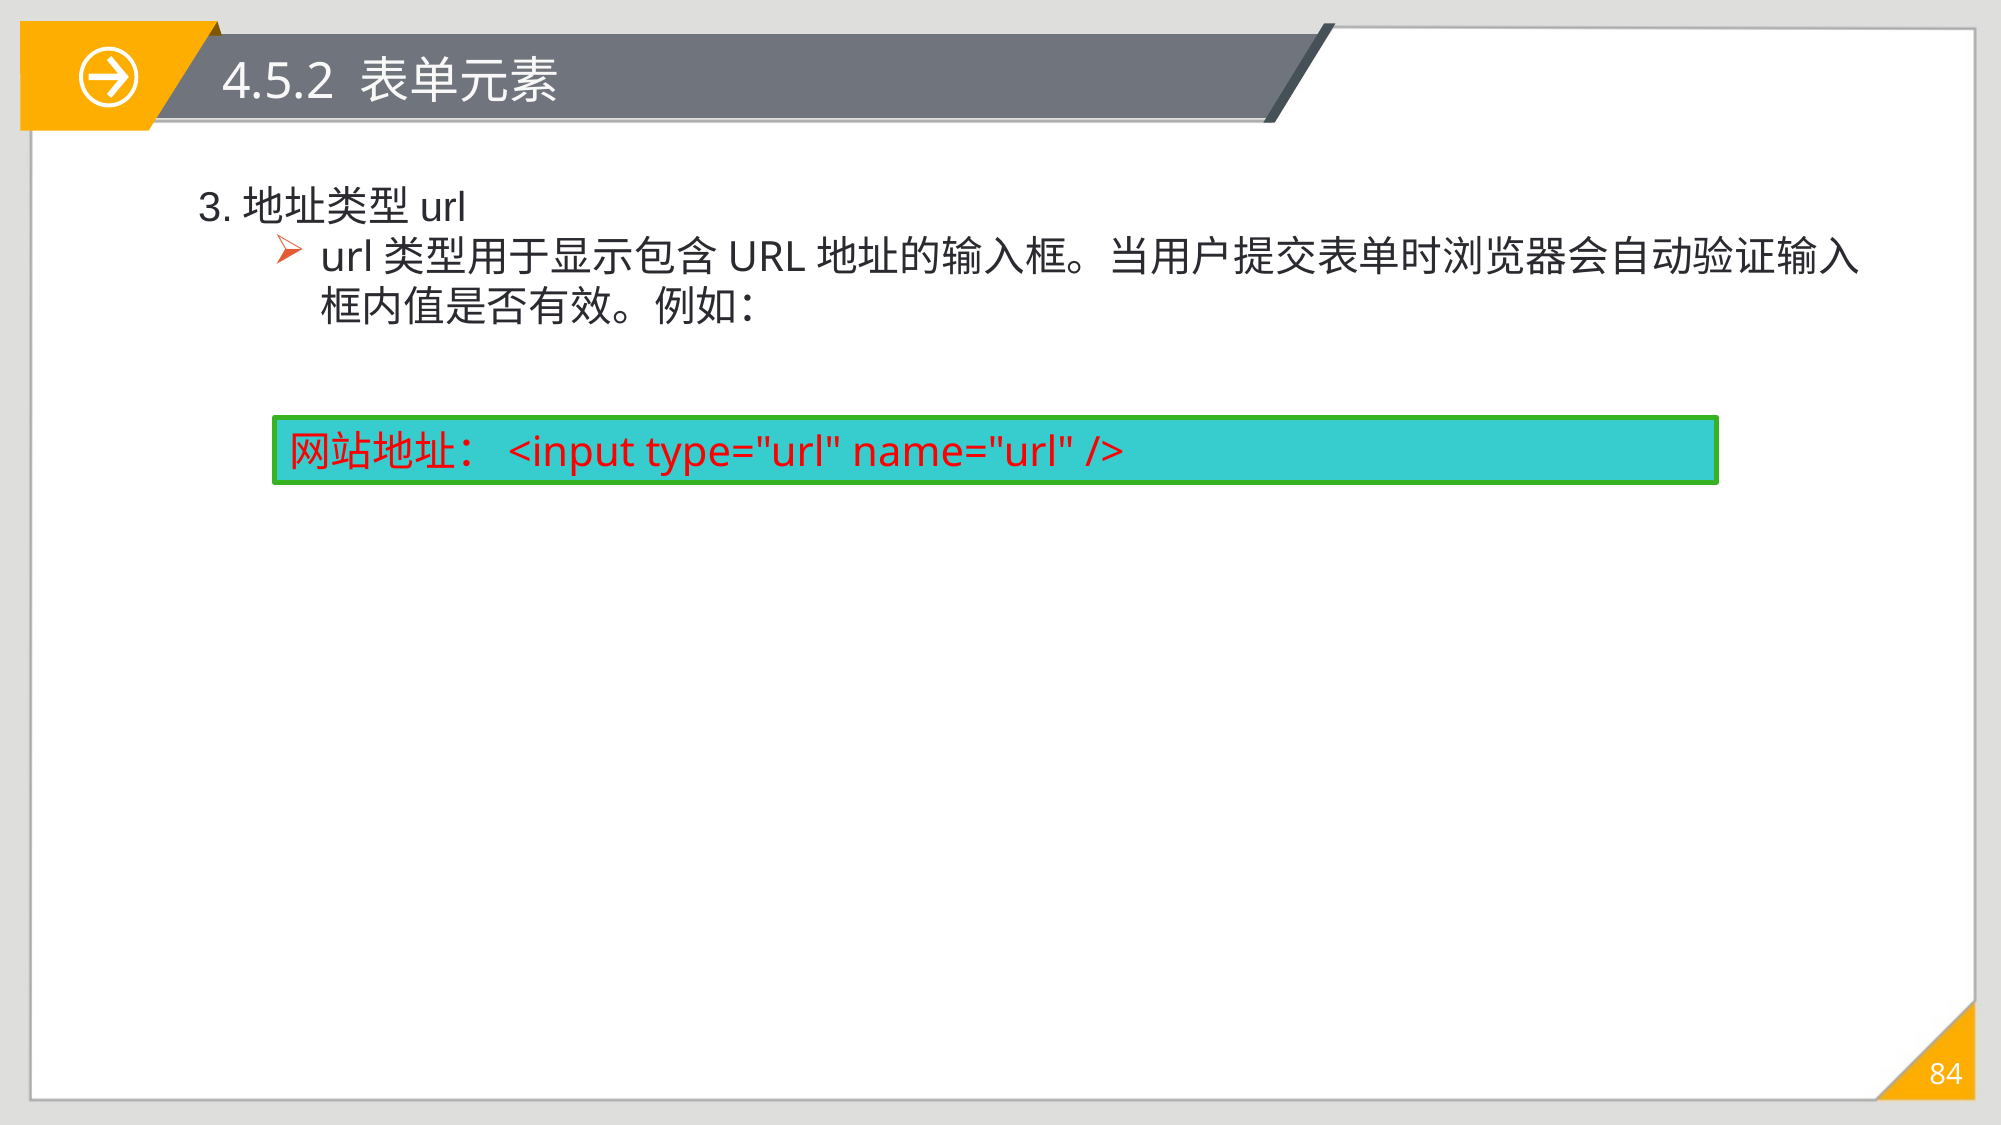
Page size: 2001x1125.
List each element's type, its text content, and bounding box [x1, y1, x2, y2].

title 4.5.2 表单元素 [206, 26, 1792, 131]
list 3.地址类型url url类型用于显示包含URL地址的输入框。当用户提交表单时浏览器会自动验证输入框内值是否有效。例如： [183, 172, 1884, 418]
text_box 网站地址：<input type="url" name="url" /> [272, 415, 1719, 484]
picture [0, 0, 2001, 1125]
